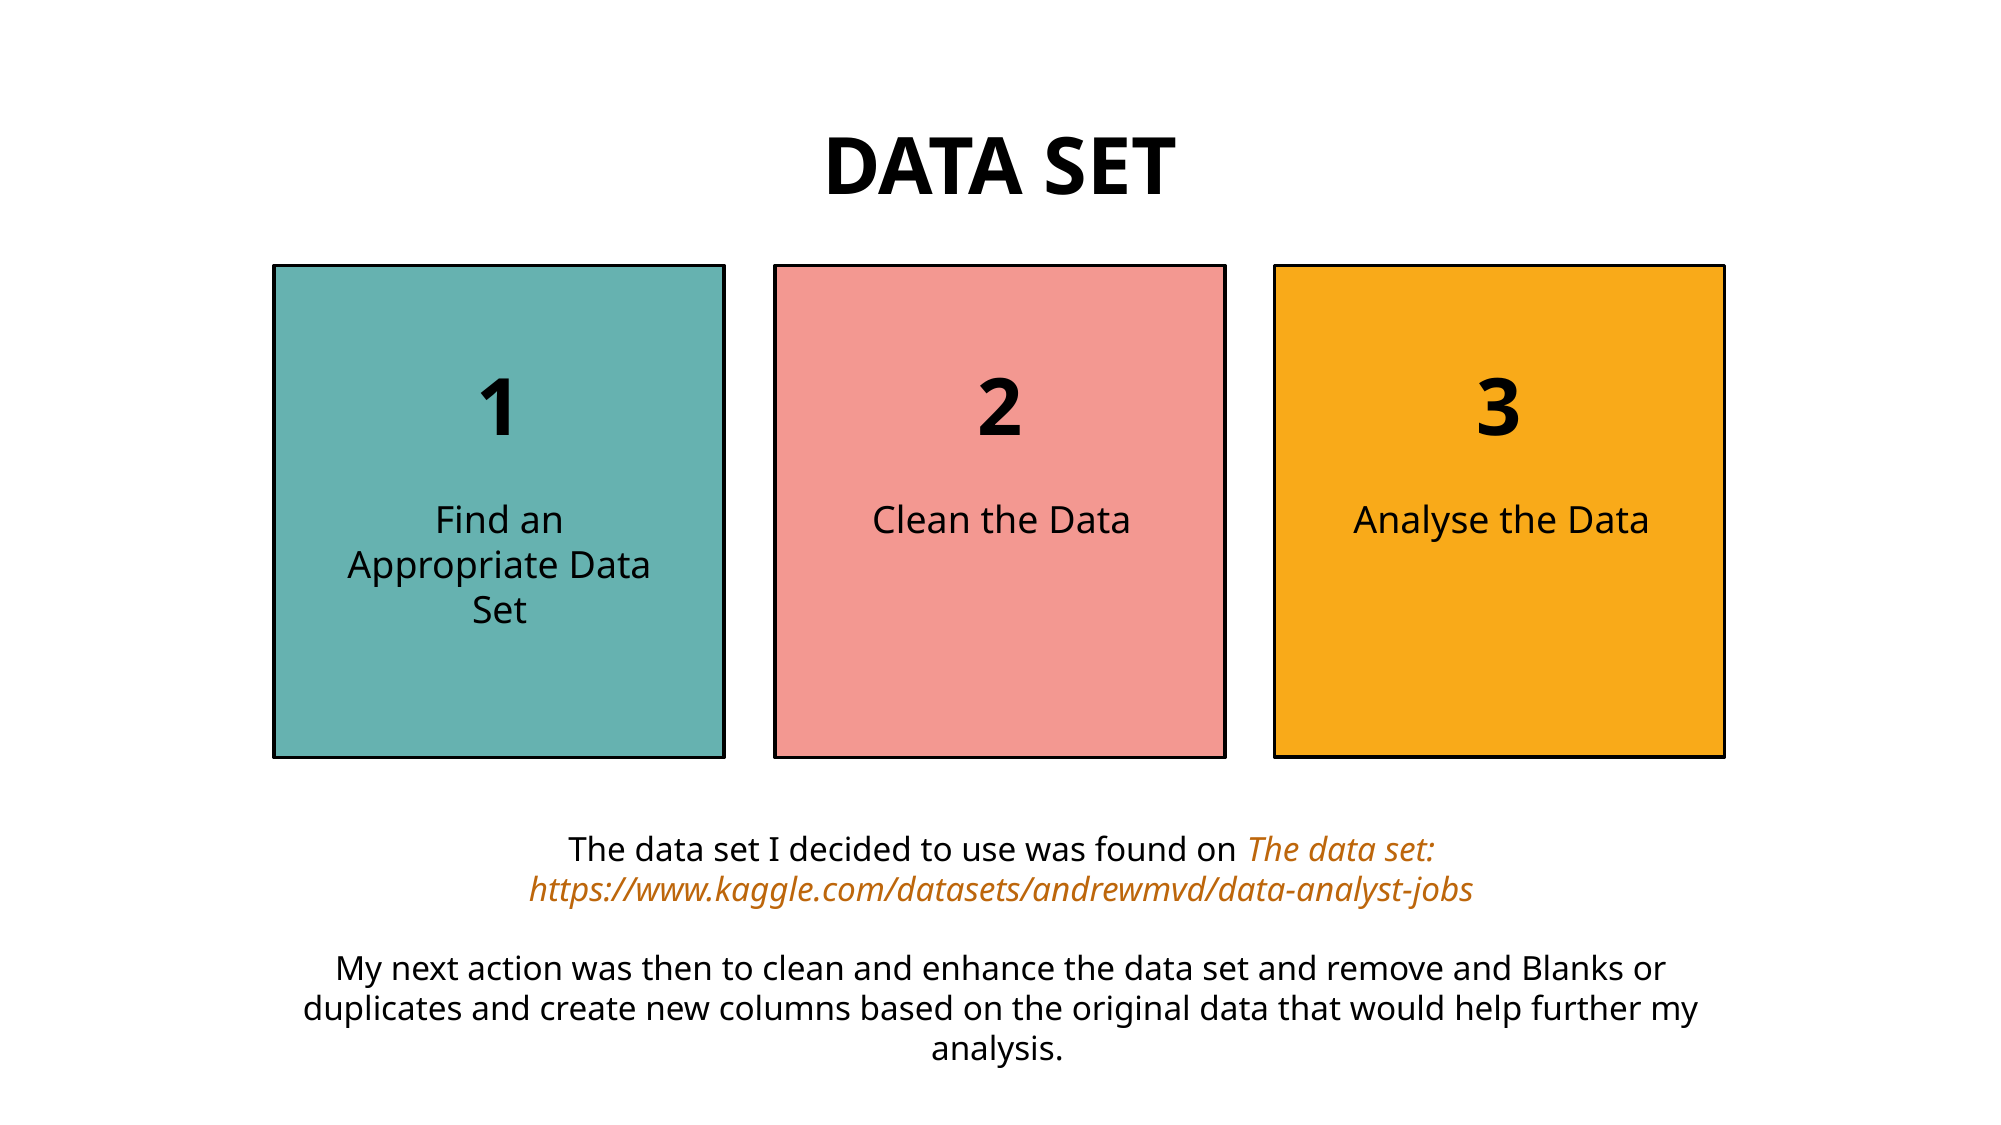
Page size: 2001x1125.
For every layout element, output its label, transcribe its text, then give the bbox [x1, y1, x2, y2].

list 2 [773, 264, 1227, 759]
list 1 [272, 264, 726, 759]
list Find an Appropriate Data Set [312, 488, 688, 609]
title Data set [137, 59, 1863, 278]
list 3 [1273, 264, 1726, 759]
list Clean the Data [814, 488, 1190, 609]
list Analyse the Data [1314, 488, 1690, 609]
text_box The data set I decided to use was found on The data set: https://www.kaggle.com/datasets/andrewmvd/data-analyst-jobs My next action was then to clean and enhance the data set and remove and Blanks or duplicates and create new columns based on the original data that would help further my analysis. [276, 820, 1728, 1075]
